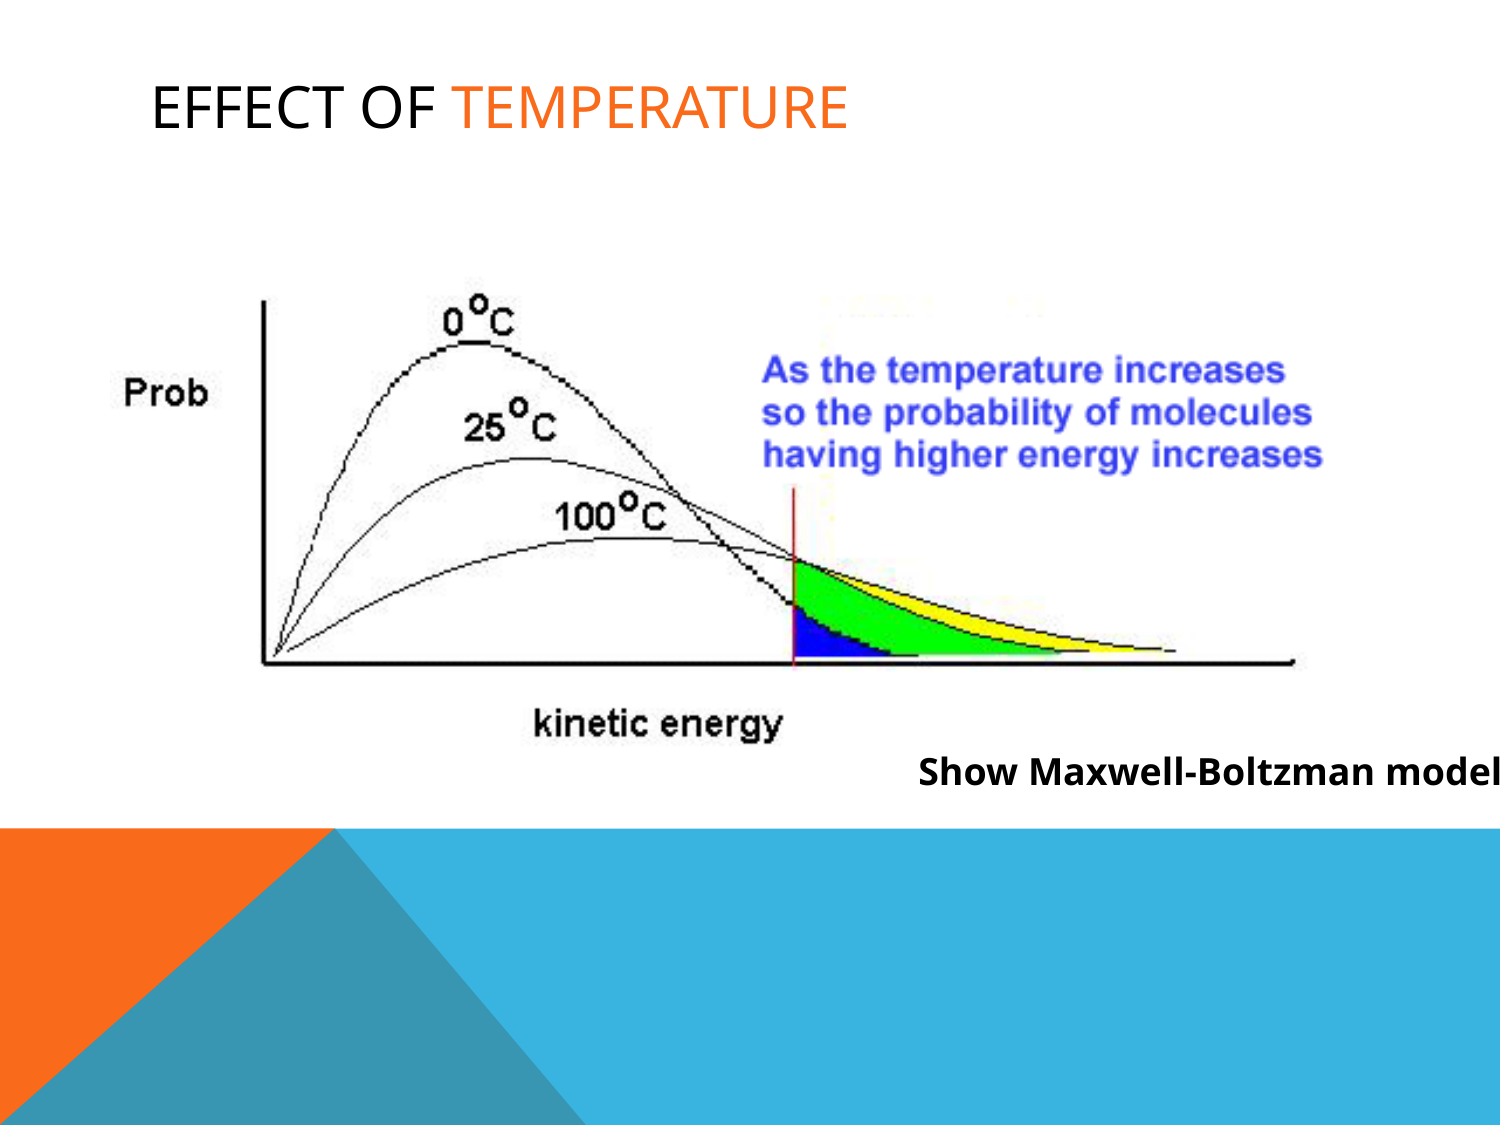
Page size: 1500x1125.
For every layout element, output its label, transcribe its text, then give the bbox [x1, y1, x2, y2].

picture [109, 259, 1338, 770]
title Effect of temperature [135, 60, 1369, 150]
text_box Show Maxwell-Boltzman model [903, 740, 1500, 800]
